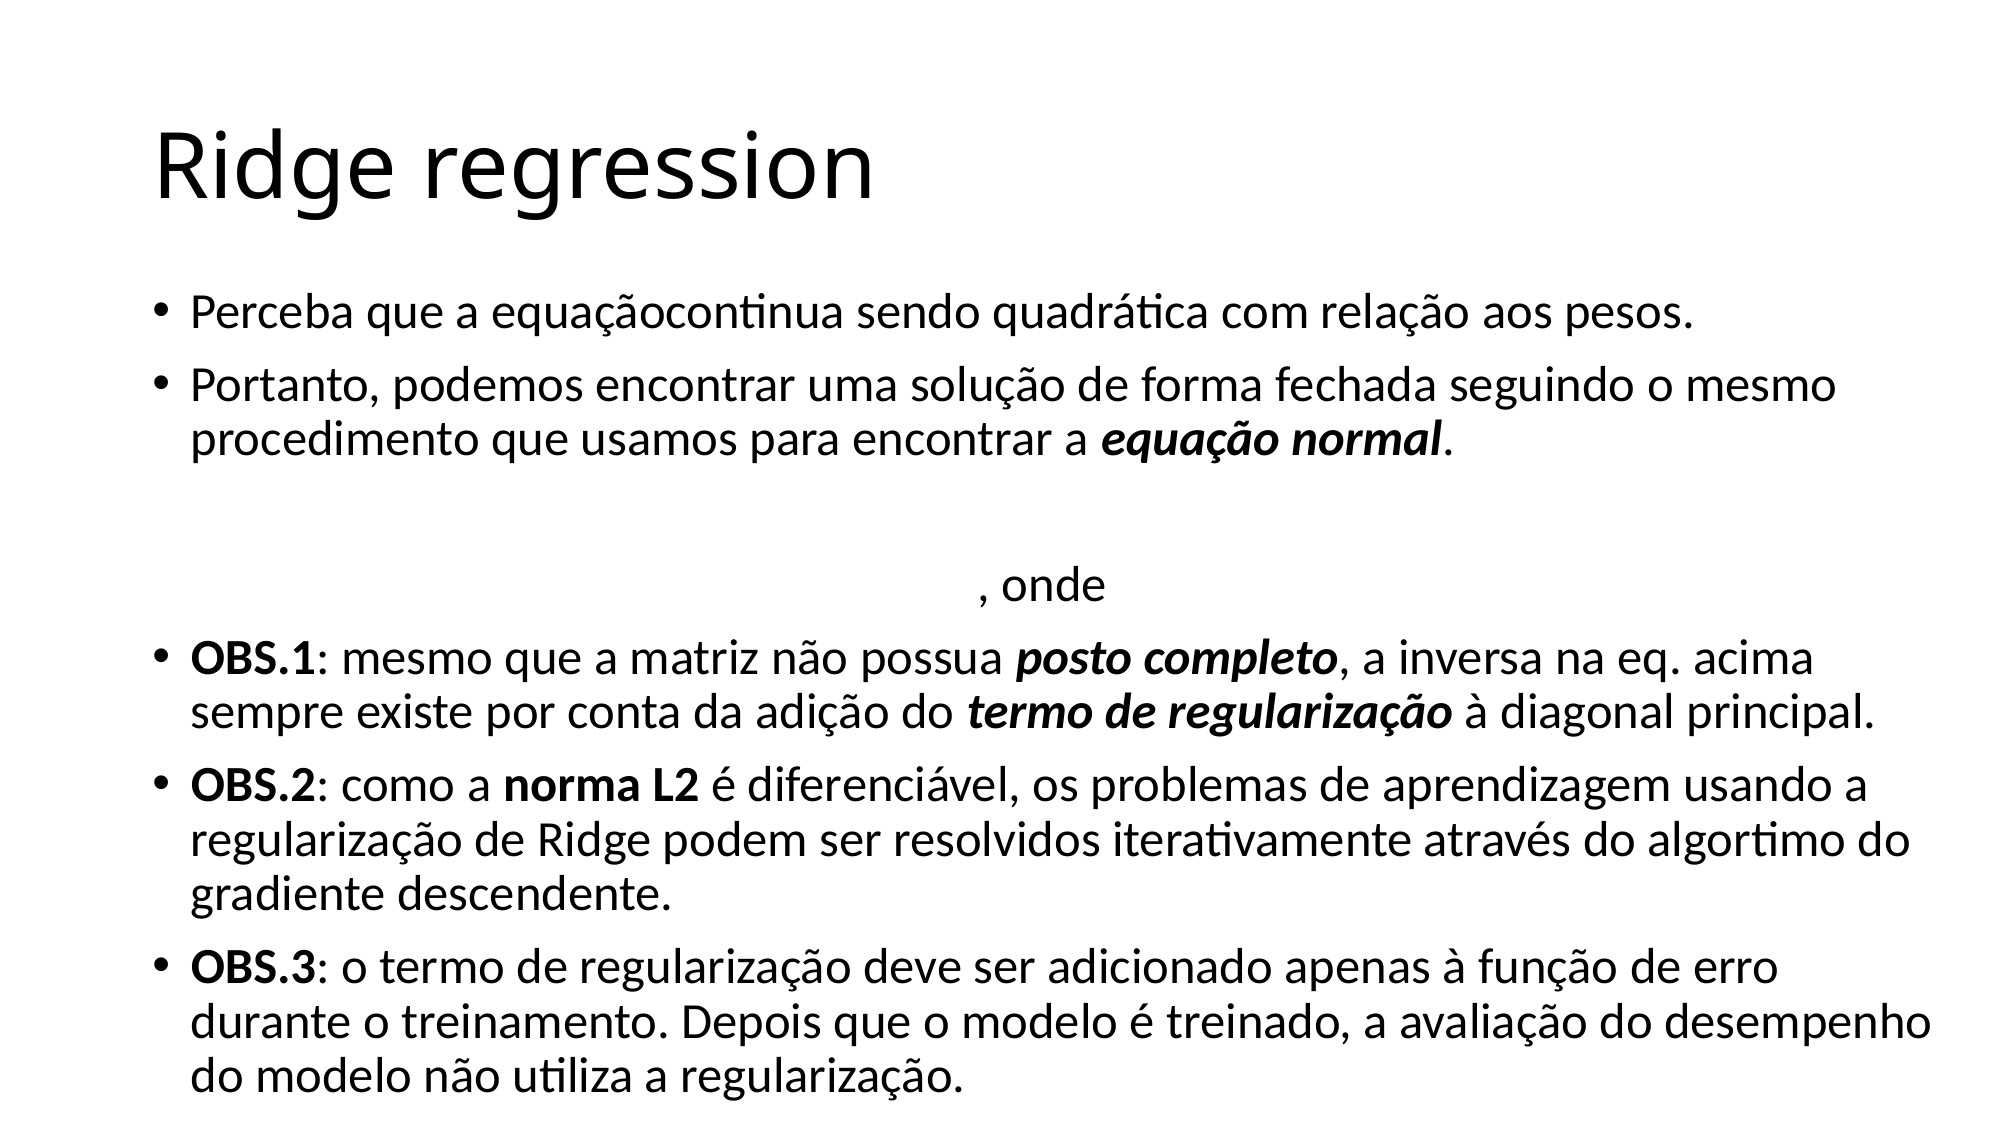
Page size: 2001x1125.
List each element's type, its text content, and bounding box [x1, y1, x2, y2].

title Ridge regression [137, 59, 1863, 278]
